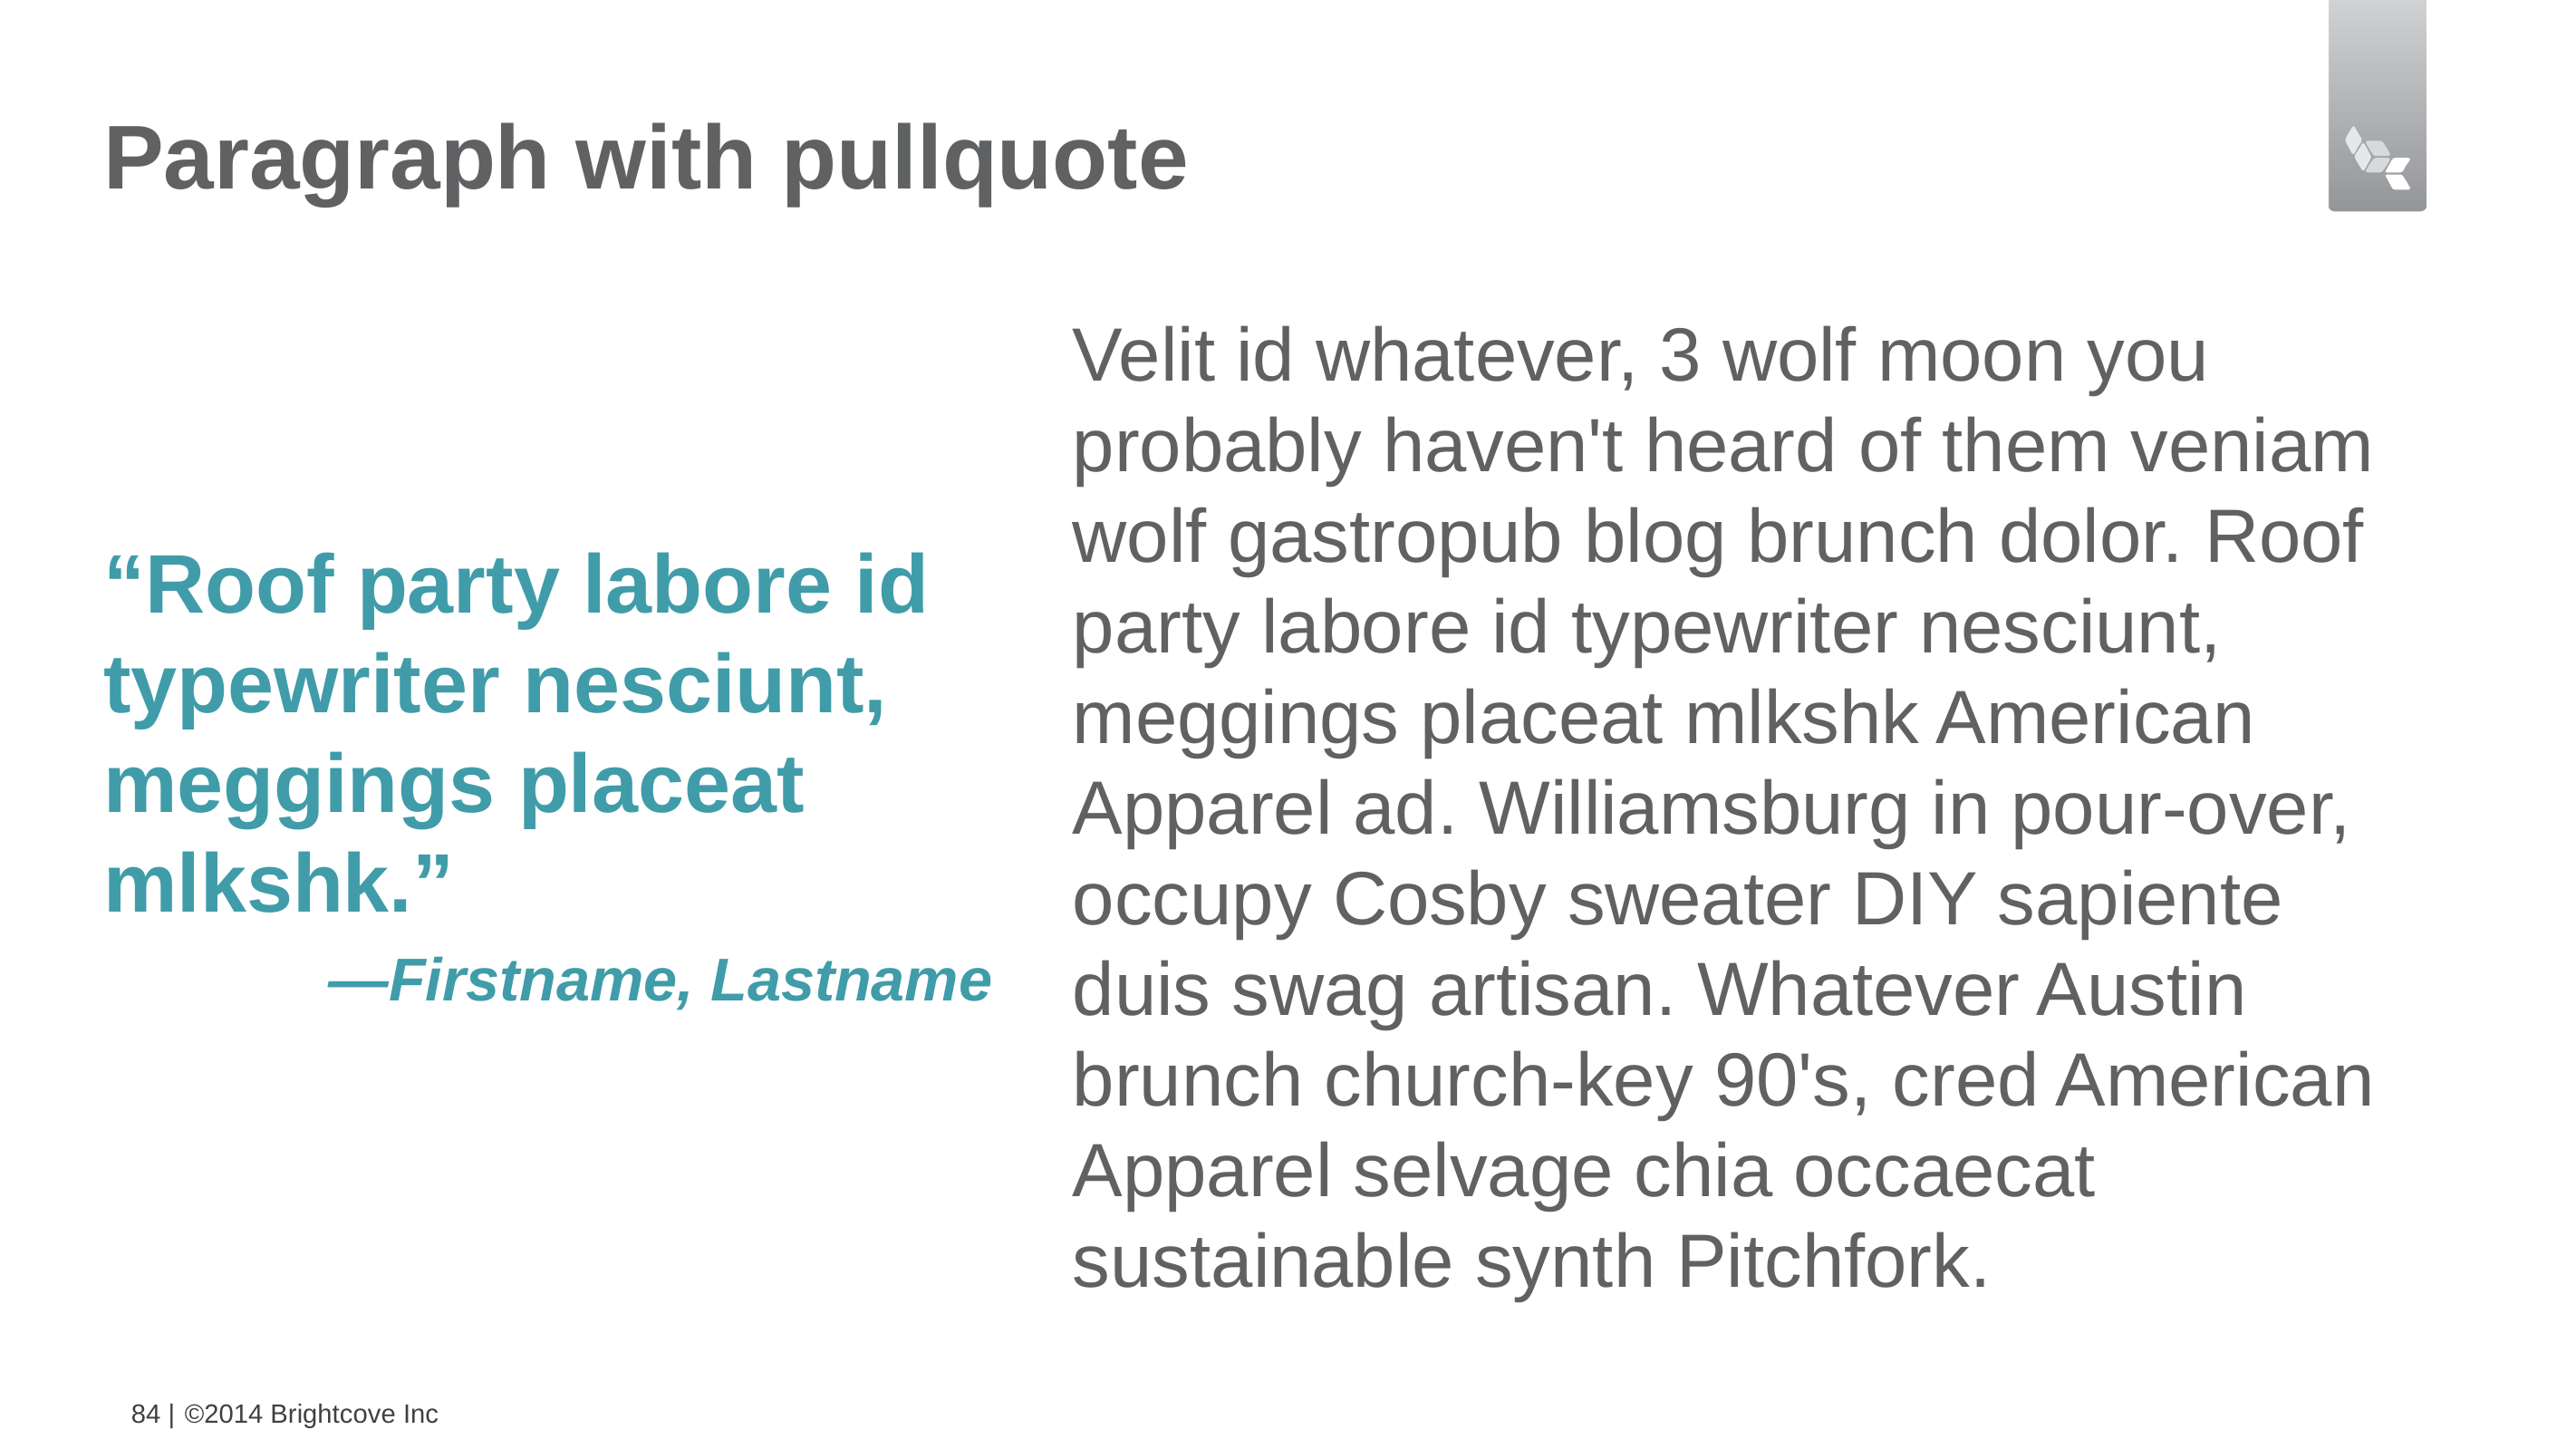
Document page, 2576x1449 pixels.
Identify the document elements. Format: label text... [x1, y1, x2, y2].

slide_number 84 | [88, 1374, 189, 1449]
footer ©2014 Brightcove Inc [189, 1374, 988, 1449]
list Velit id whatever, 3 wolf moon you probably haven't heard of them veniam wolf gastropub blog brunch dolor. Roof party labore id typewriter nesciunt, meggings placeat mlkshk American Apparel ad. Williamsburg in pour-over, occupy Cosby sweater DIY sapiente duis swag artisan. Whatever Austin brunch church-key 90's, cred American Apparel selvage chia occaecat sustainable synth Pitchfork. [1049, 294, 2409, 1250]
title Paragraph with pullquote [80, 44, 2270, 260]
list “Roof party labore id typewriter nesciunt, meggings placeat mlkshk.” —Firstname, Lastname [80, 294, 1017, 1250]
